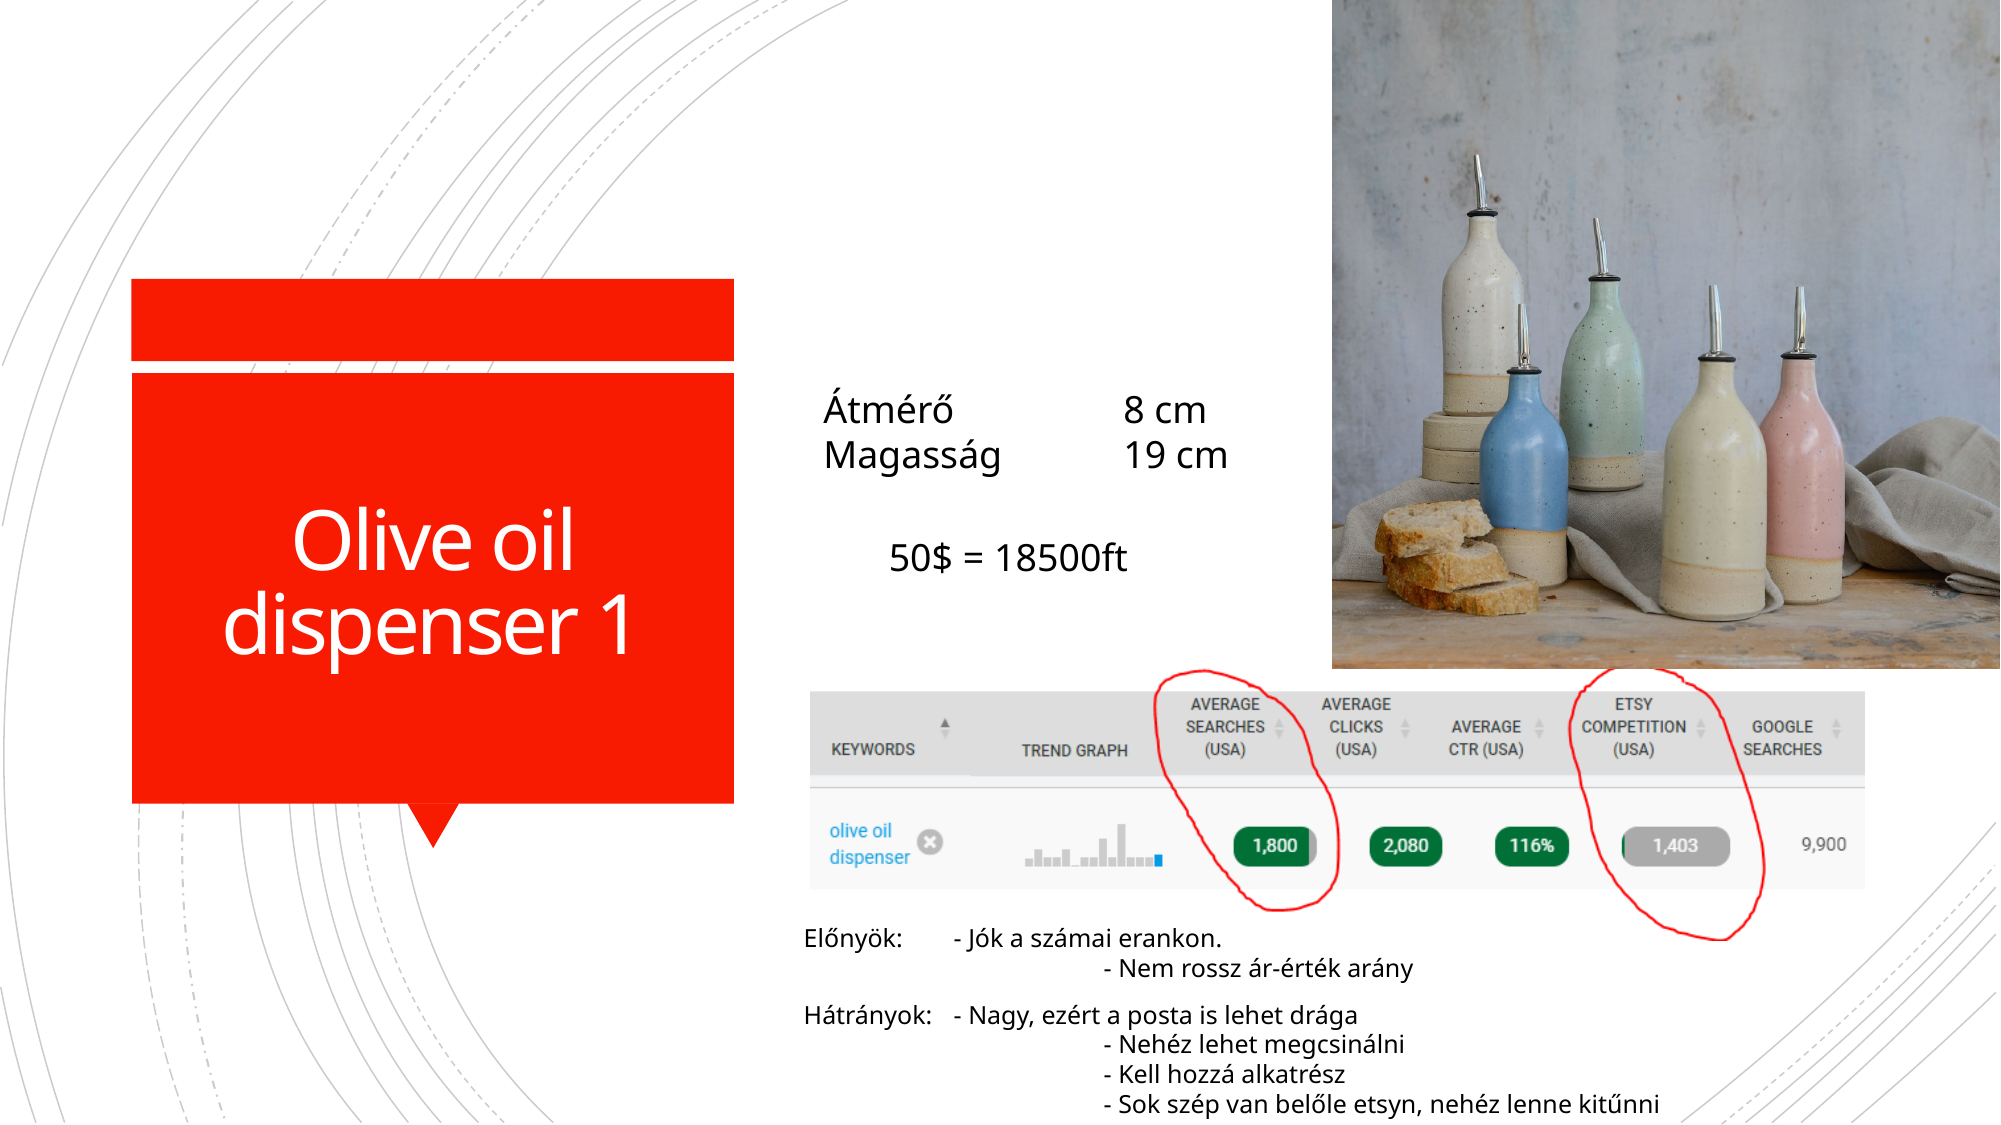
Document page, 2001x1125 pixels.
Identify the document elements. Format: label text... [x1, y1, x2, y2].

title Olive oil dispenser 1 [145, 385, 720, 789]
text_box Átmérő 8 cm Magasság 19 cm [808, 378, 1244, 484]
text_box Hátrányok: - Nagy, ezért a posta is lehet drága - Nehéz lehet megcsinálni - Kell hozzá alkatrész - Sok szép van belőle etsyn, nehéz lenne kitűnni [788, 991, 1972, 1125]
picture [809, 0, 2000, 941]
text_box 50$ = 18500ft [873, 526, 1143, 587]
text_box Előnyök: - Jók a számai erankon. - Nem rossz ár-érték arány [788, 914, 1972, 990]
